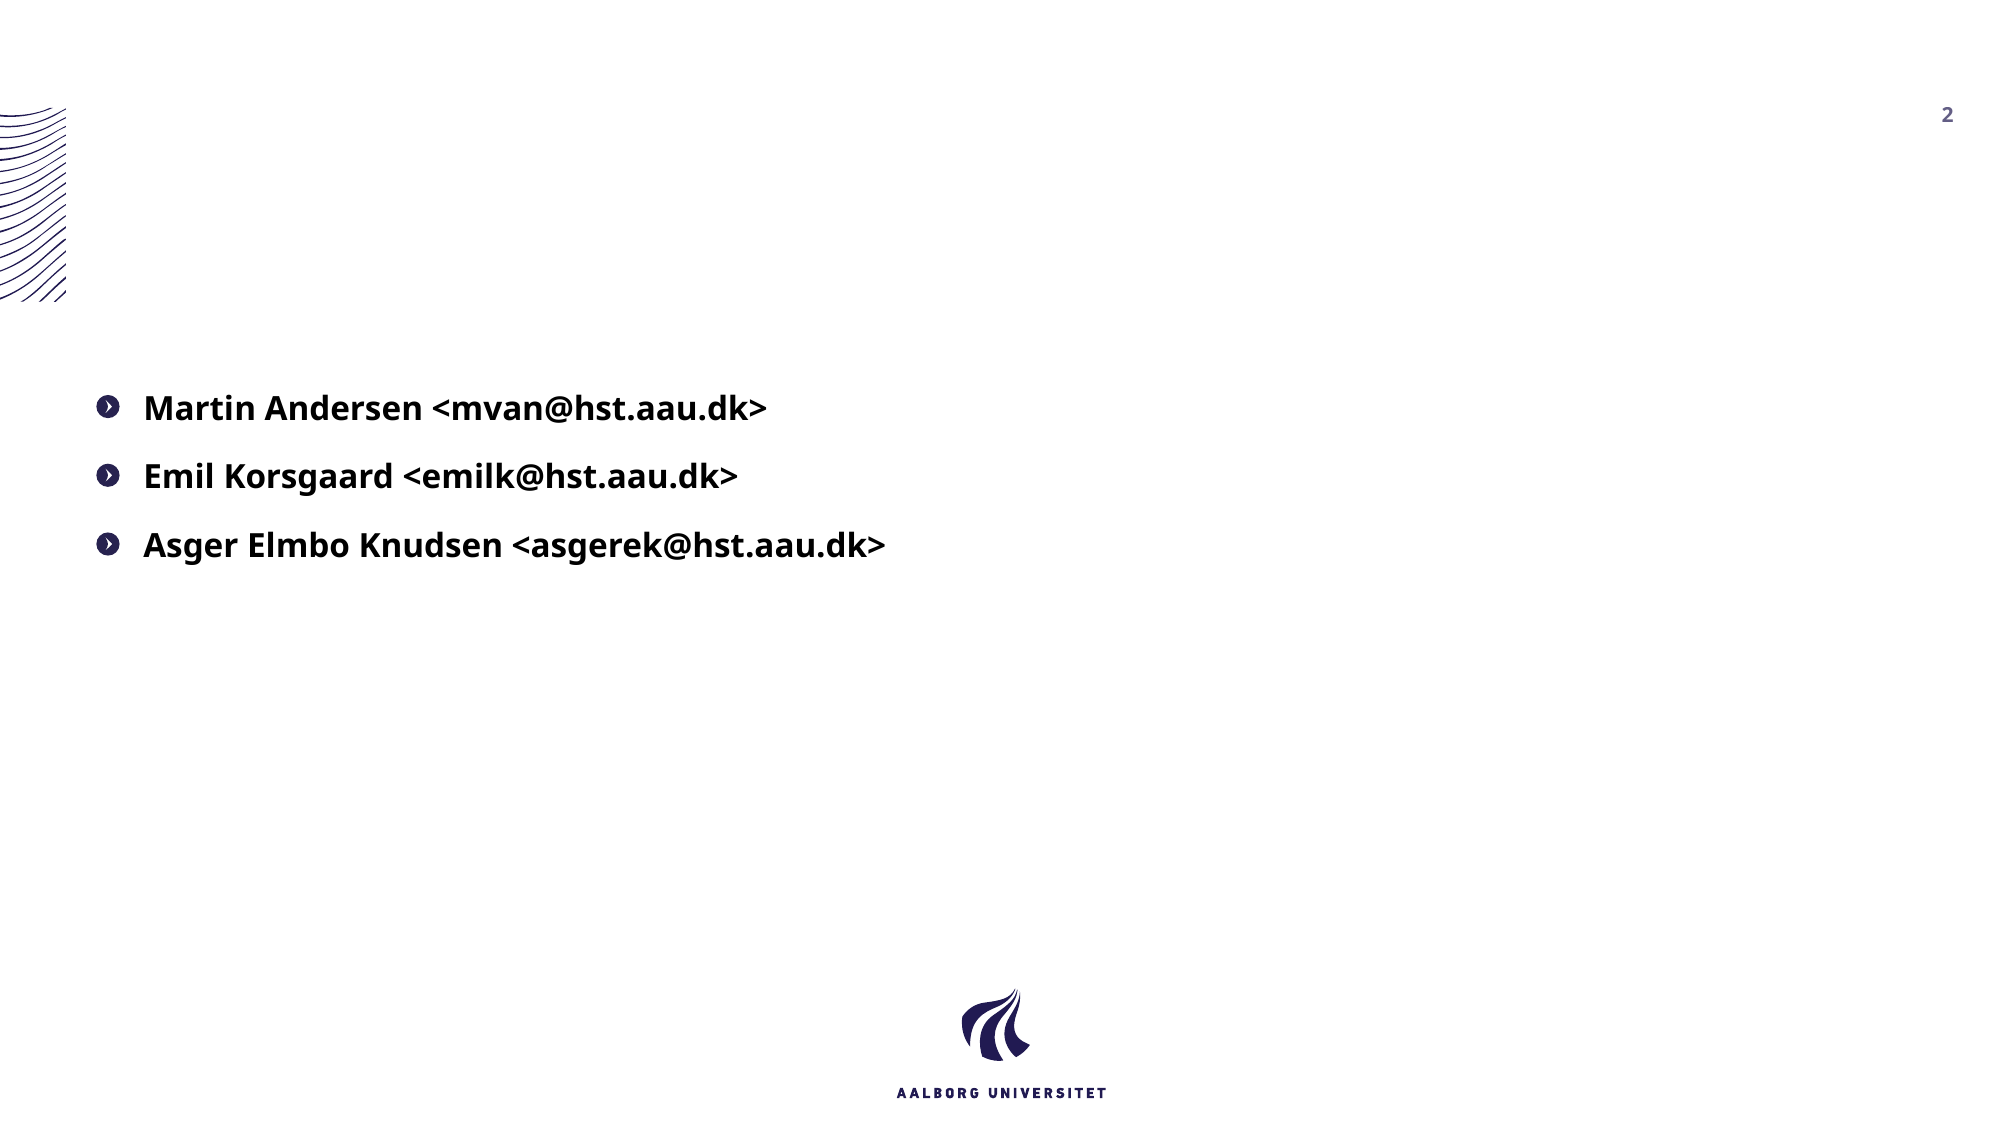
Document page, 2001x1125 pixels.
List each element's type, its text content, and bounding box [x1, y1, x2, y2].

slide_number 2 [1860, 97, 1954, 135]
list Martin Andersen <mvan@hst.aau.dk> Emil Korsgaard <emilk@hst.aau.dk> Asger Elmbo Knudsen <asgerek@hst.aau.dk> [96, 371, 898, 958]
